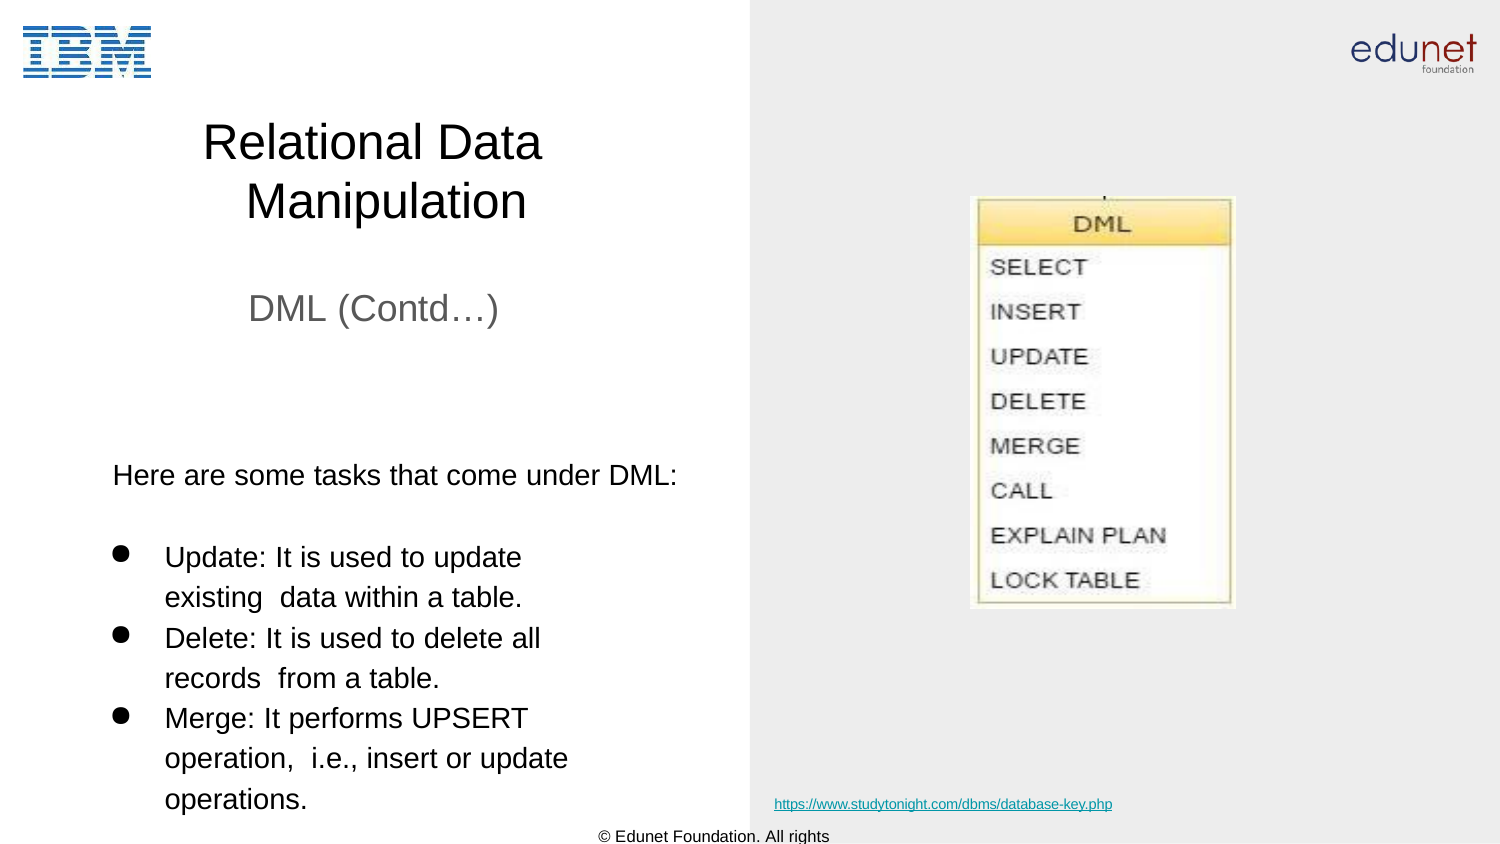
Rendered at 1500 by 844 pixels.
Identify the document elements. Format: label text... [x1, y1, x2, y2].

picture [23, 26, 151, 78]
text_box DML (Contd…) [245, 282, 501, 330]
footer © Edunet Foundation. All rights reserved. [596, 825, 744, 844]
title Relational Data Manipulation [200, 105, 546, 252]
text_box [749, 0, 1500, 844]
text_box Here are some tasks that come under DML: Update: It is used to update existing data within a table. Delete: It is used to delete all records from a table. Merge: It performs UPSERT operation, i.e., insert or update operations. [107, 453, 679, 815]
